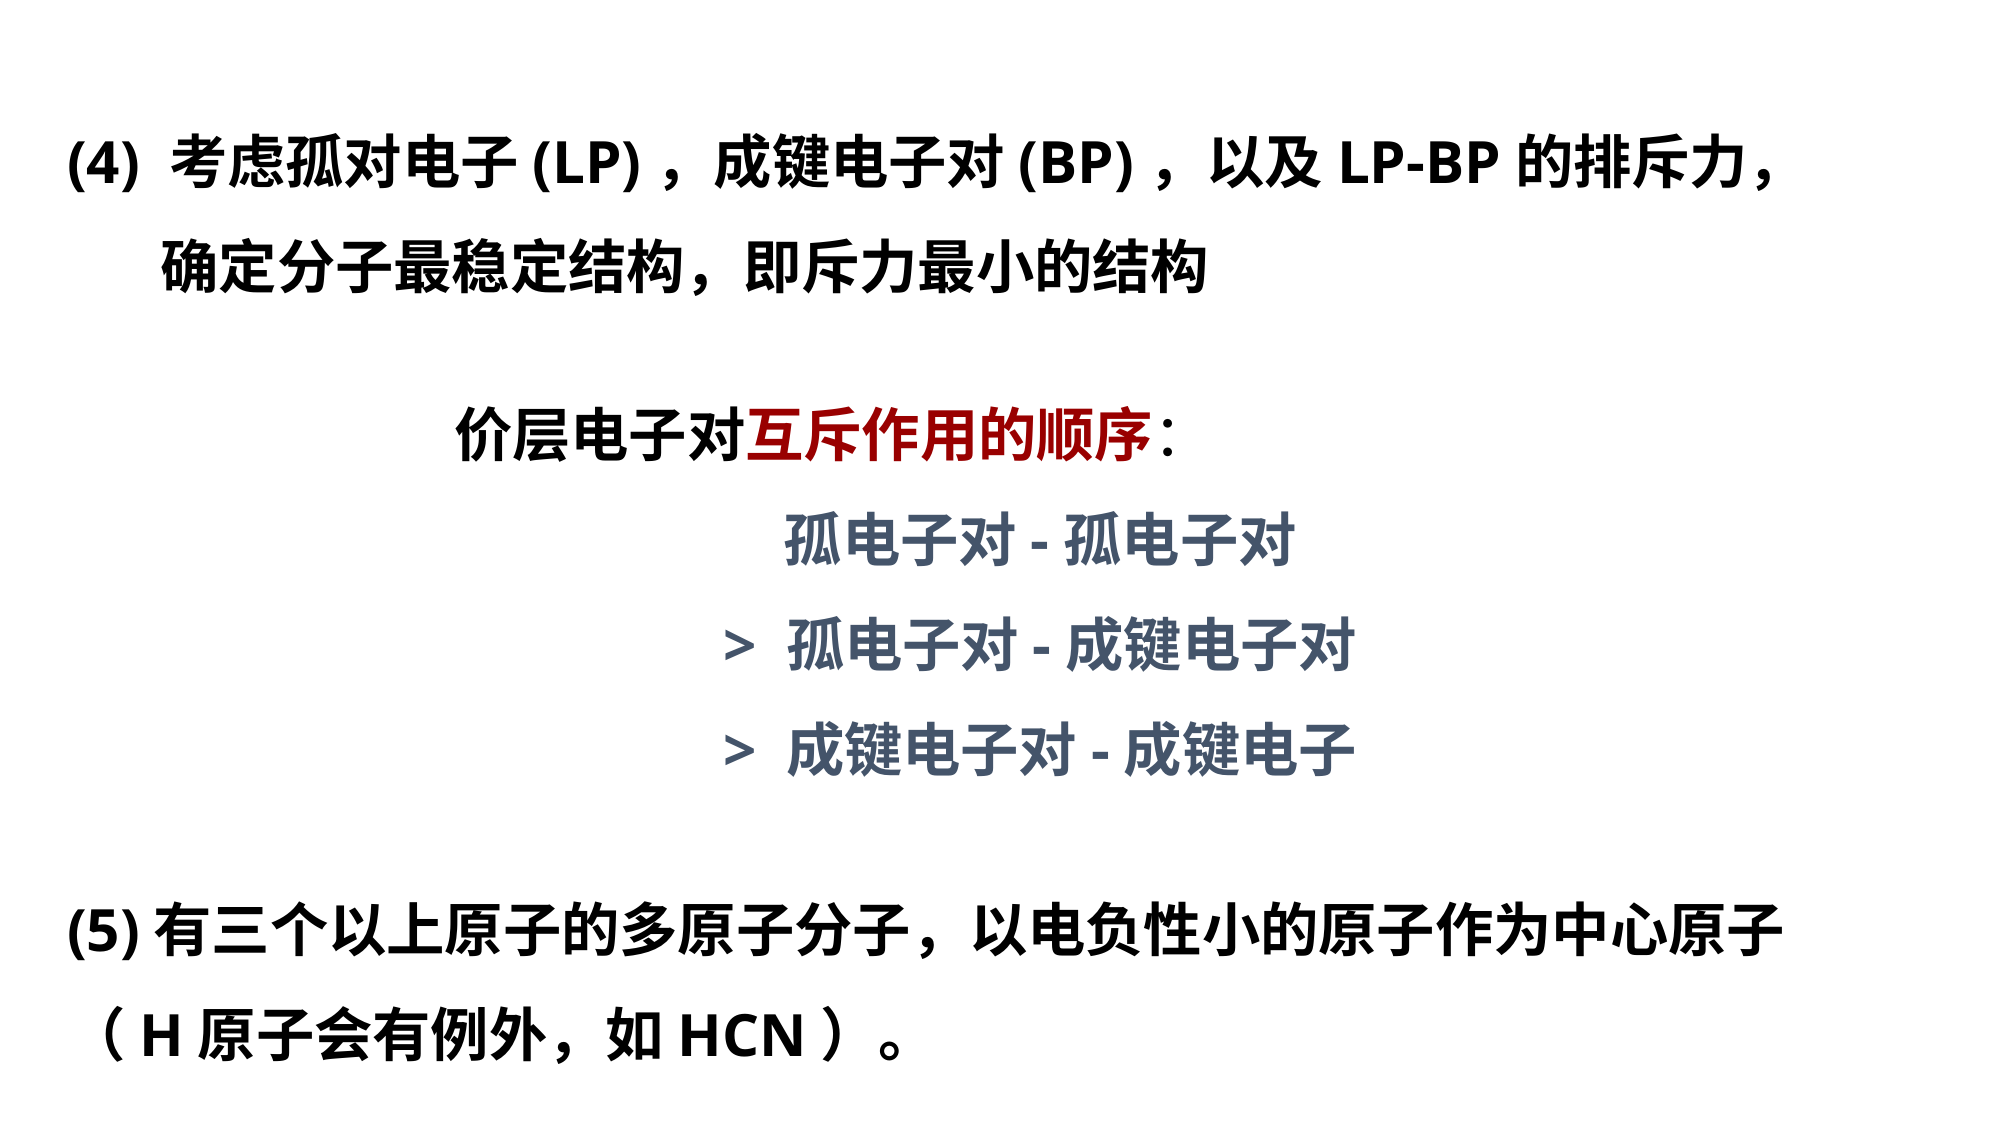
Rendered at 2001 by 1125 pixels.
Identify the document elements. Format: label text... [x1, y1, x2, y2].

text_box 价层电子对互斥作用的顺序： 孤电子对-孤电子对 > 孤电子对-成键电子对 > 成键电子对-成键电子 [439, 355, 1642, 824]
text_box (5)有三个以上原子的多原子分子，以电负性小的原子作为中心原子（H原子会有例外，如HCN）。 [52, 850, 1897, 1081]
text_box (4) 考虑孤对电子(LP)，成键电子对(BP)，以及LP-BP的排斥力， 确定分子最稳定结构，即斥力最小的结构 [52, 83, 1768, 329]
